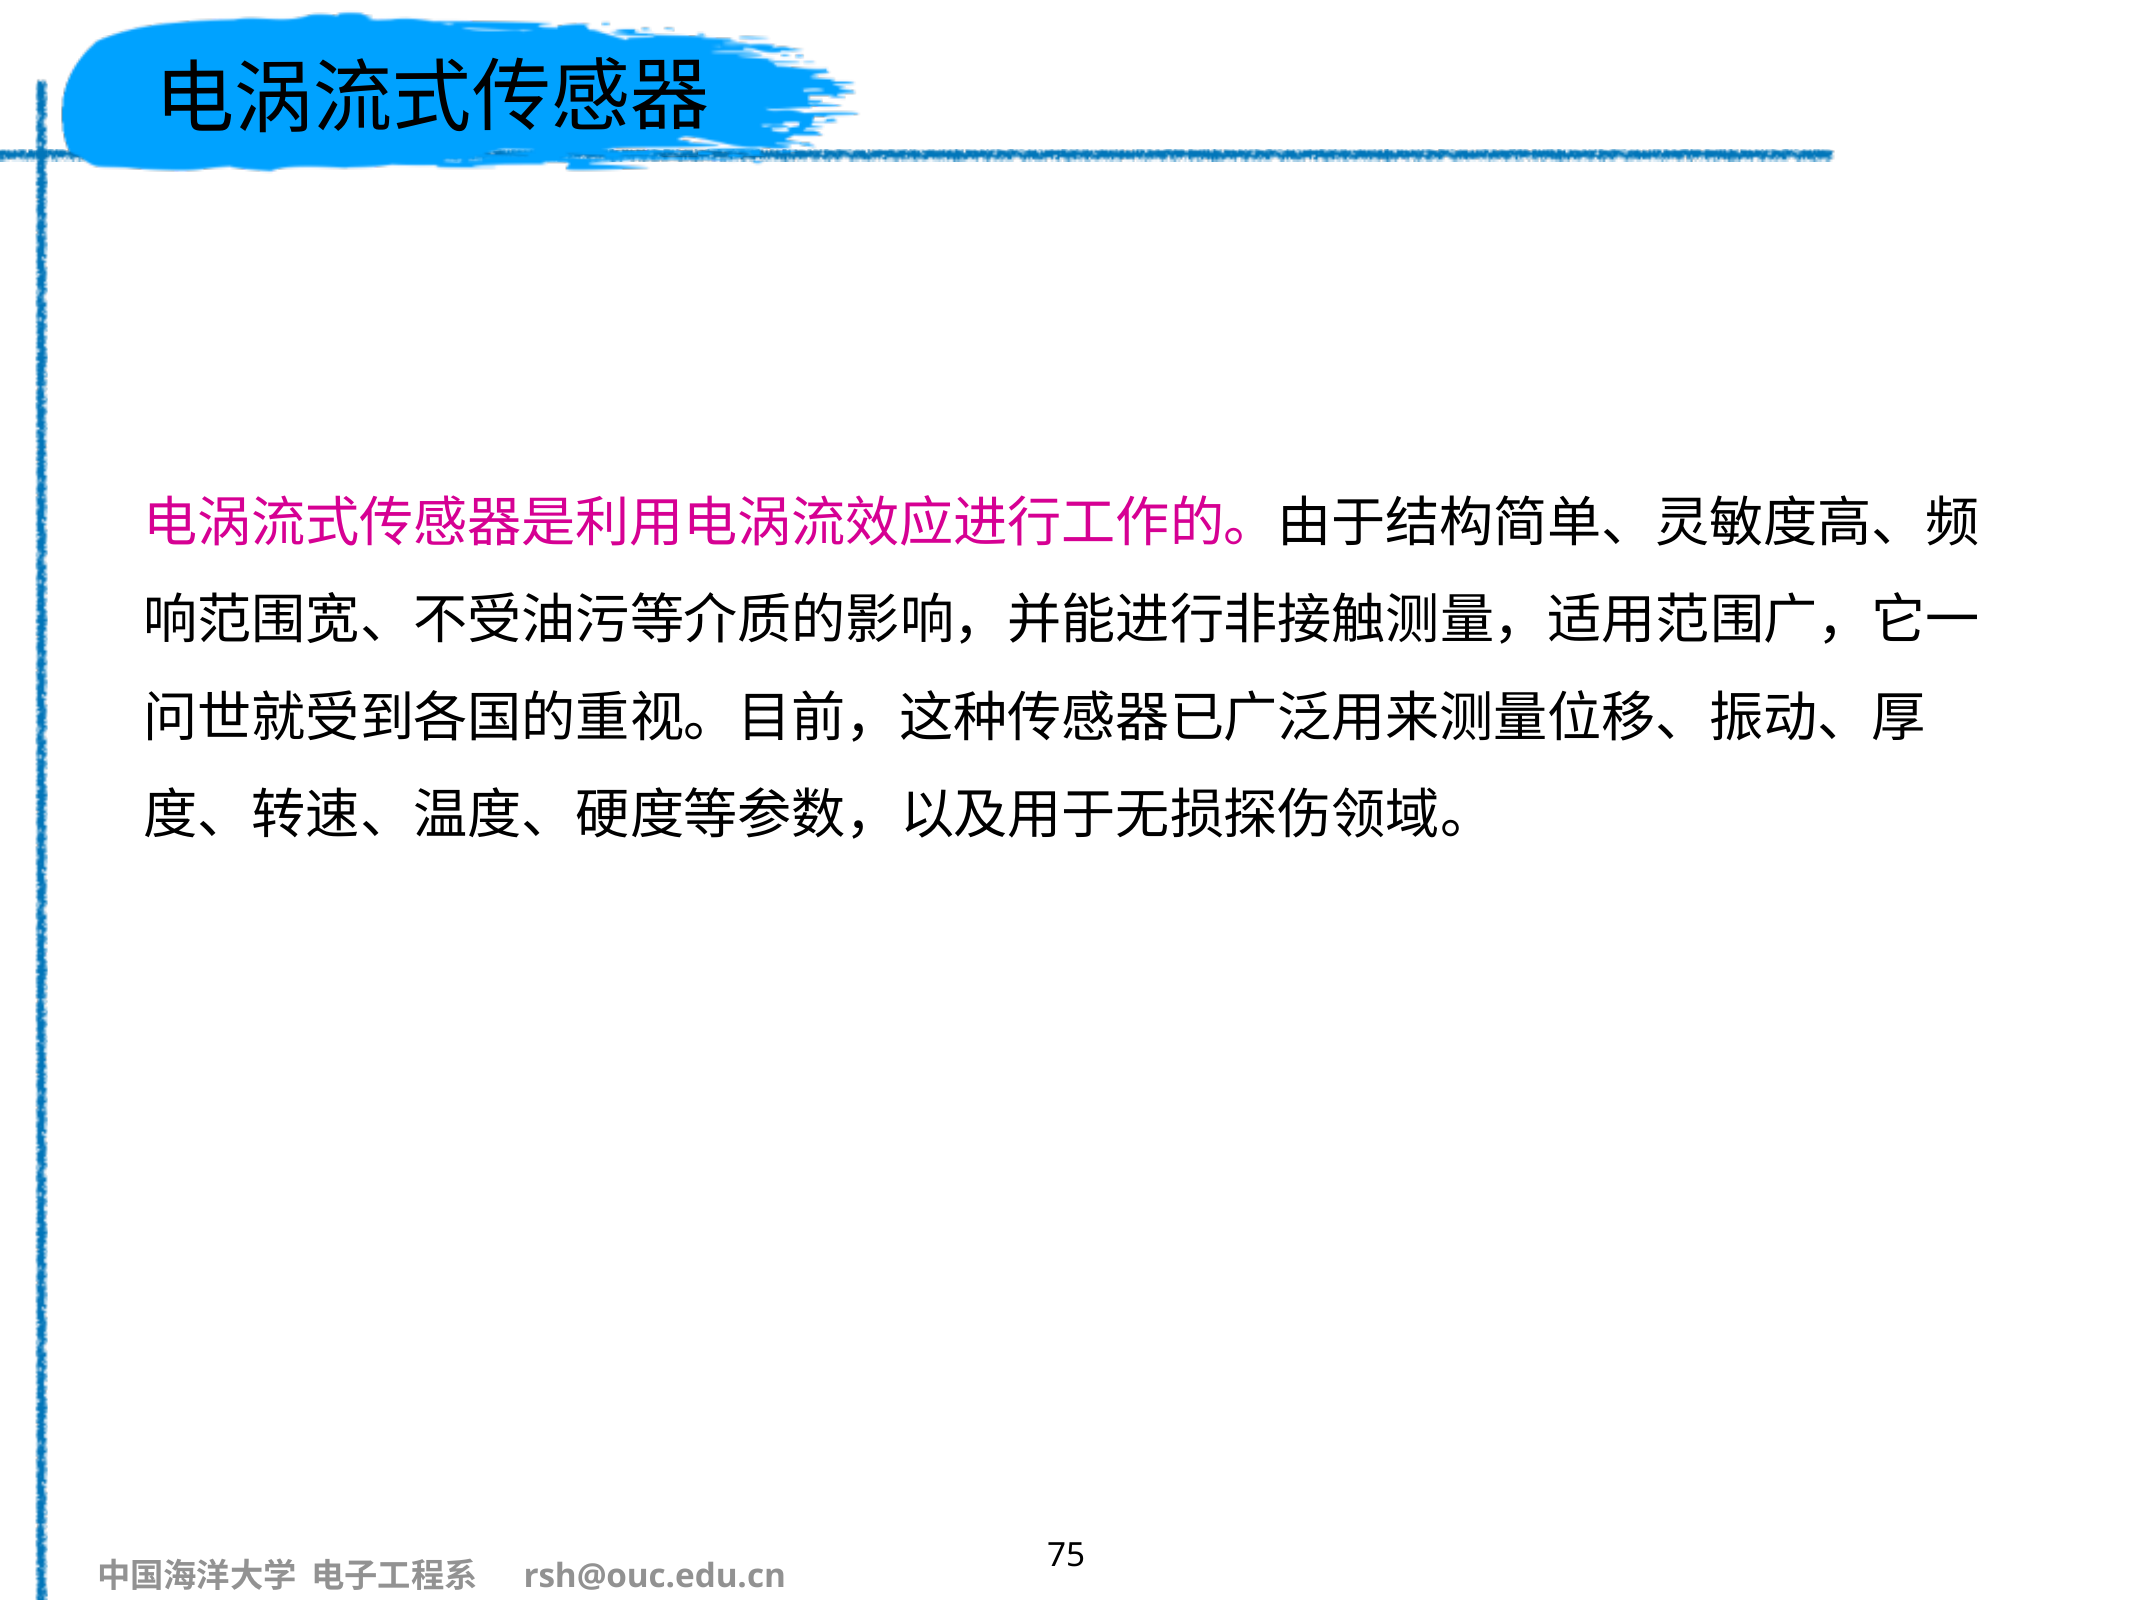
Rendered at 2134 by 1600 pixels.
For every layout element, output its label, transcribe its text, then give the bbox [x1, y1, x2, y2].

picture [0, 9, 67, 1600]
list 电涡流式传感器是利用电涡流效应进行工作的。由于结构简单、灵敏度高、频响范围宽、不受油污等介质的影响，并能进行非接触测量，适用范围广，它一问世就受到各国的重视。目前，这种传感器已广泛用来测量位移、振动、厚度、转速、温度、硬度等参数，以及用于无损探伤领域。 [135, 414, 1999, 886]
title 电涡流式传感器 [66, 0, 799, 187]
slide_number 75 [1037, 1524, 1095, 1579]
picture [798, 9, 1841, 176]
